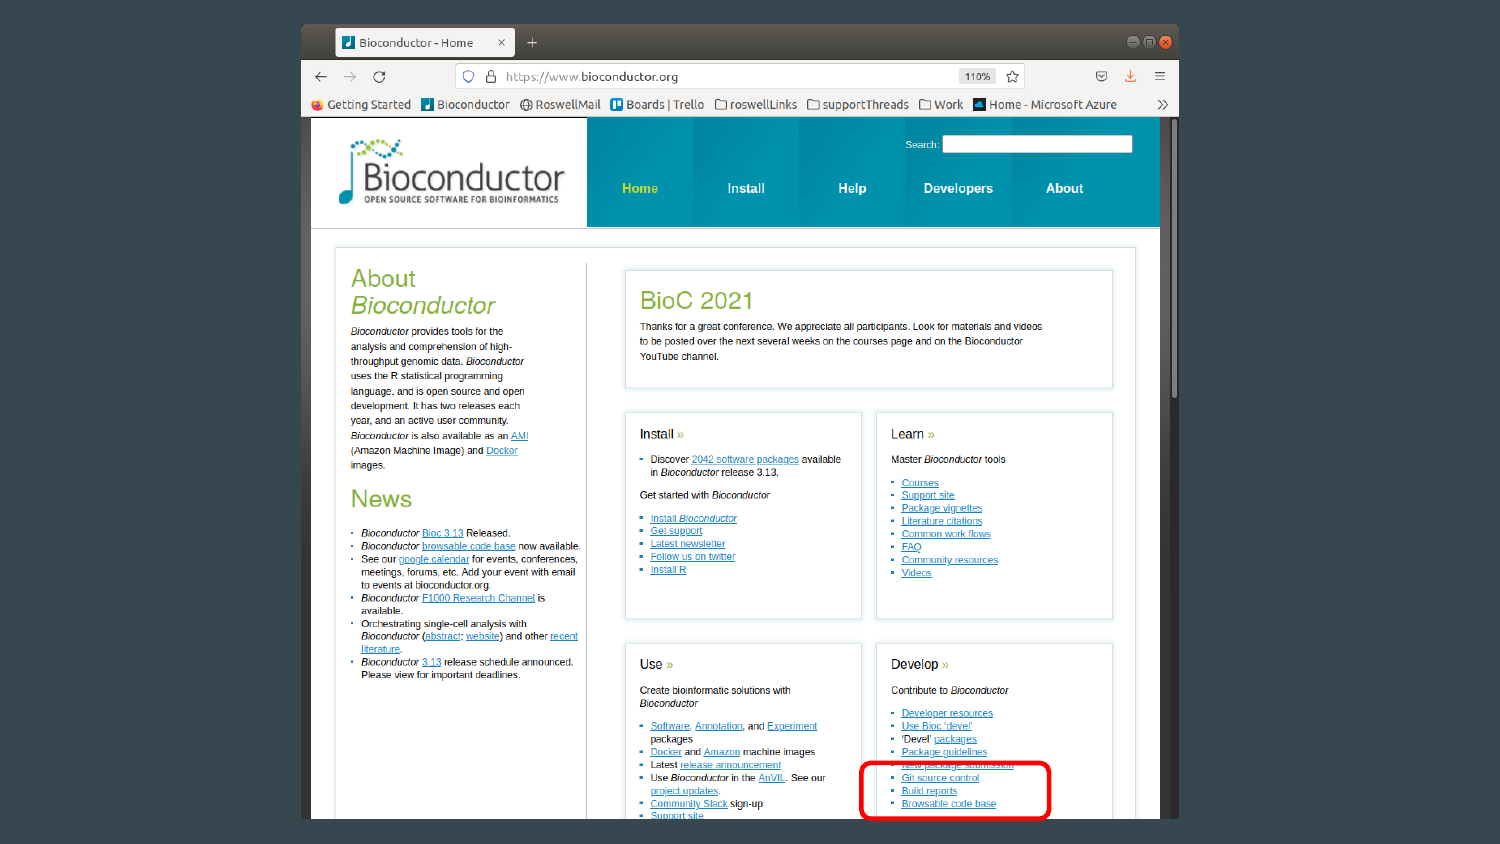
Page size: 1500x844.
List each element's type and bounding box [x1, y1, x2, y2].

picture [301, 24, 1179, 819]
